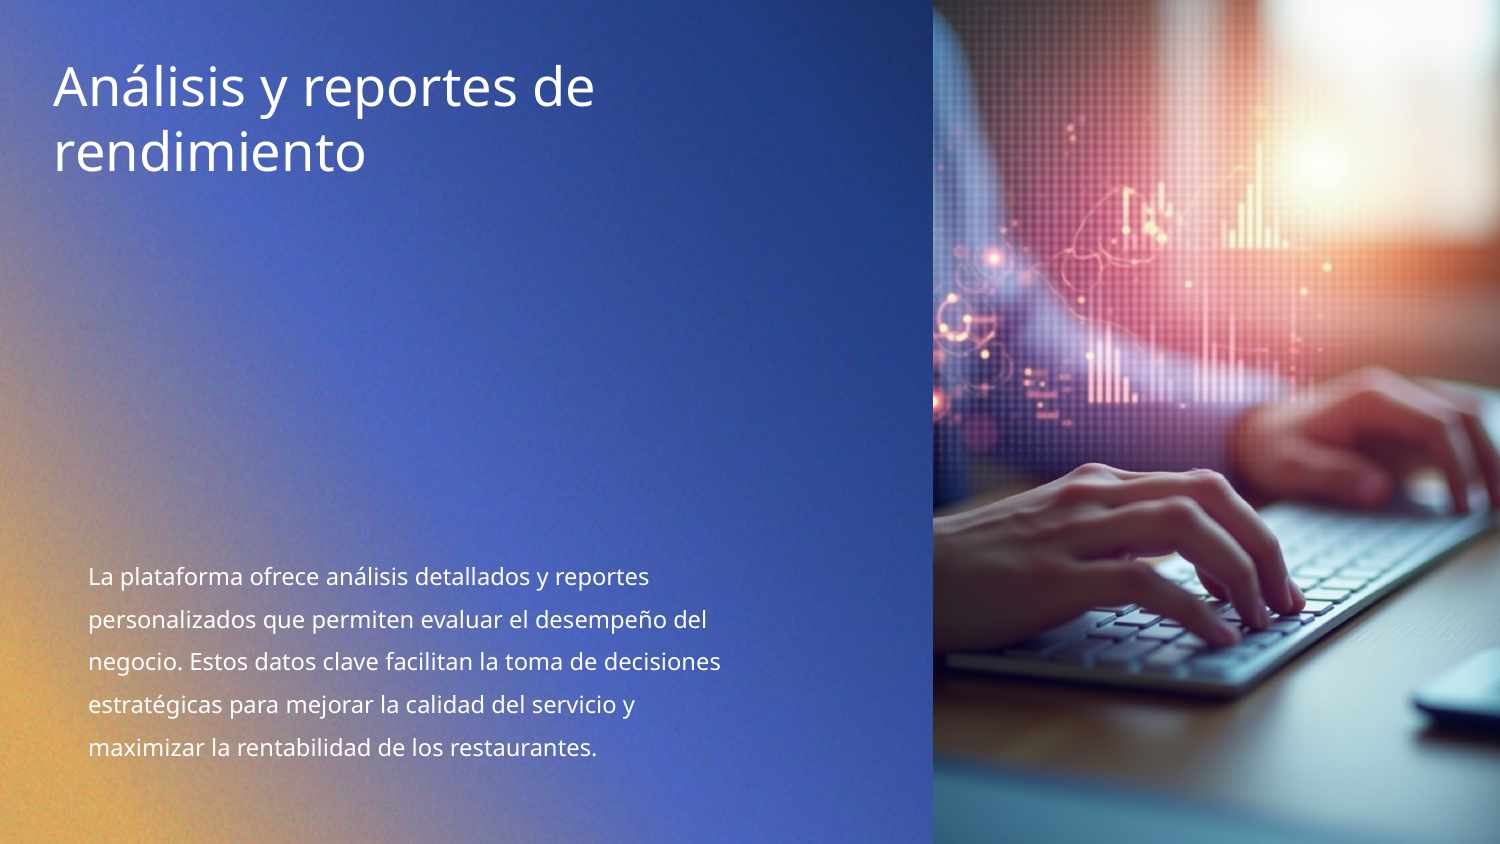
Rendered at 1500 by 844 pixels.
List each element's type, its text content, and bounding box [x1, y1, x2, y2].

subtitle La plataforma ofrece análisis detallados y reportes personalizados que permiten evaluar el desempeño del negocio. Estos datos clave facilitan la toma de decisiones estratégicas para mejorar la calidad del servicio y maximizar la rentabilidad de los restaurantes. [37, 532, 743, 807]
picture [0, 0, 1500, 844]
title Análisis y reportes de rendimiento [39, 37, 785, 218]
